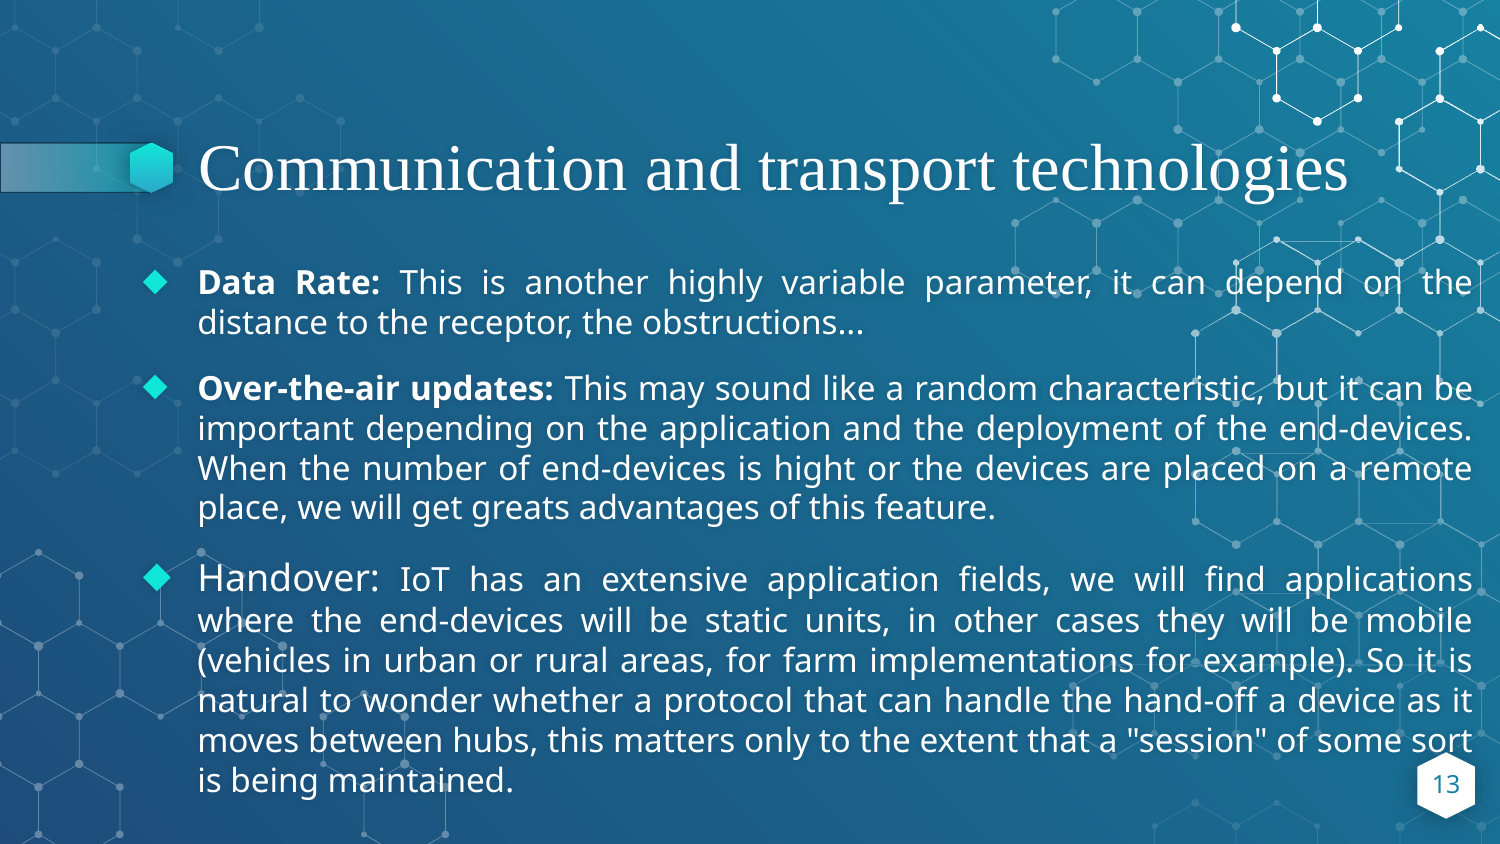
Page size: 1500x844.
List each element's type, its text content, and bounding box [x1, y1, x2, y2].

list Data Rate: This is another highly variable parameter, it can depend on the distance to the receptor, the obstructions... [122, 261, 1475, 346]
list Over-the-air updates: This may sound like a random characteristic, but it can be important depending on the application and the deployment of the end-devices. When the number of end-devices is hight or the devices are placed on a remote place, we will get greats advantages of this feature. [122, 366, 1475, 533]
list Handover: IoT has an extensive application fields, we will find applications where the end-devices will be static units, in other cases they will be mobile (vehicles in urban or rural areas, for farm implementations for example). So it is natural to wonder whether a protocol that can handle the hand-off a device as it moves between hubs, this matters only to the extent that a "session" of some sort is being maintained. [122, 554, 1475, 844]
title Communication and transport technologies [198, 140, 1450, 198]
